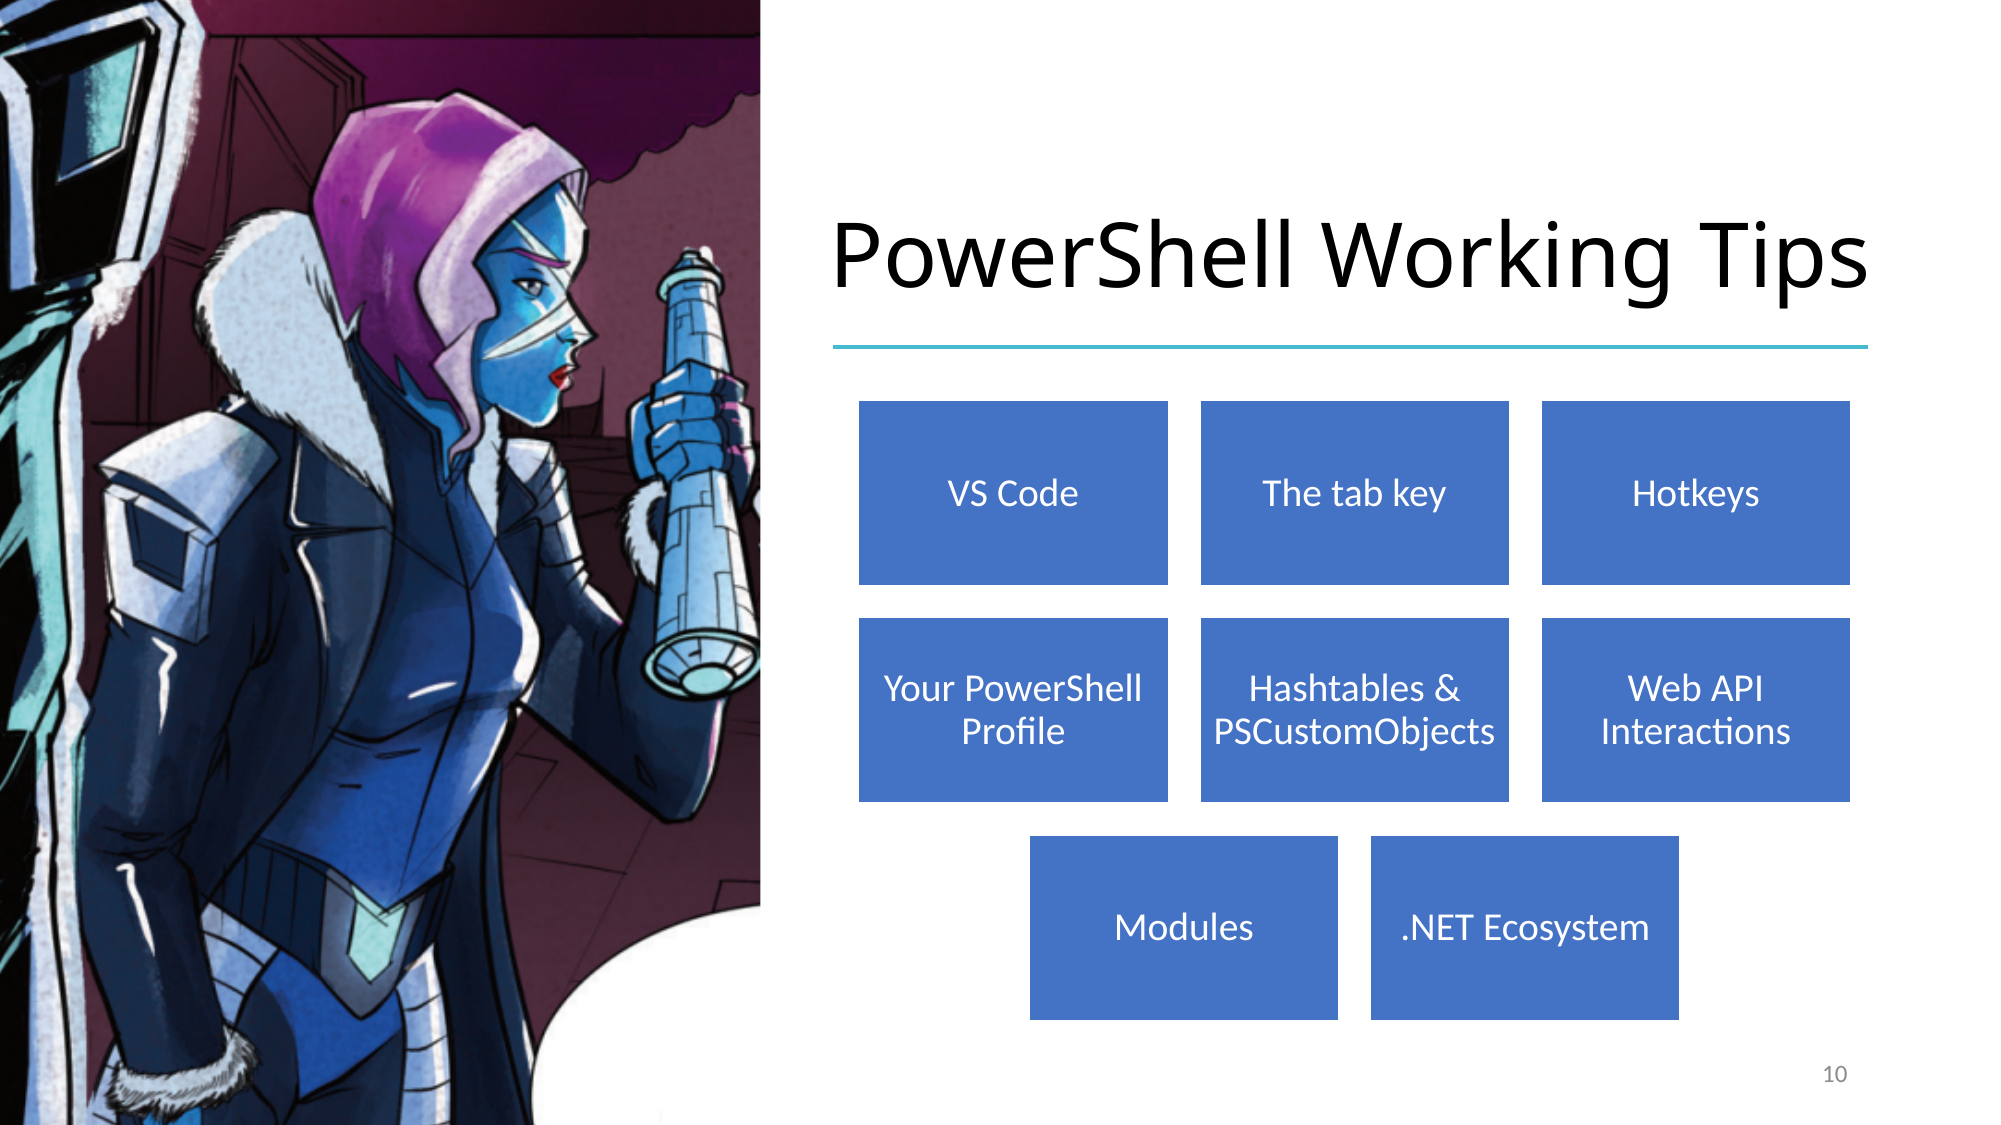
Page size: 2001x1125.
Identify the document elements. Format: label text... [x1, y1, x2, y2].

picture [0, 0, 761, 1125]
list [814, 399, 1895, 1021]
slide_number 10 [1667, 1042, 1863, 1103]
title PowerShell Working Tips [814, 103, 1895, 315]
